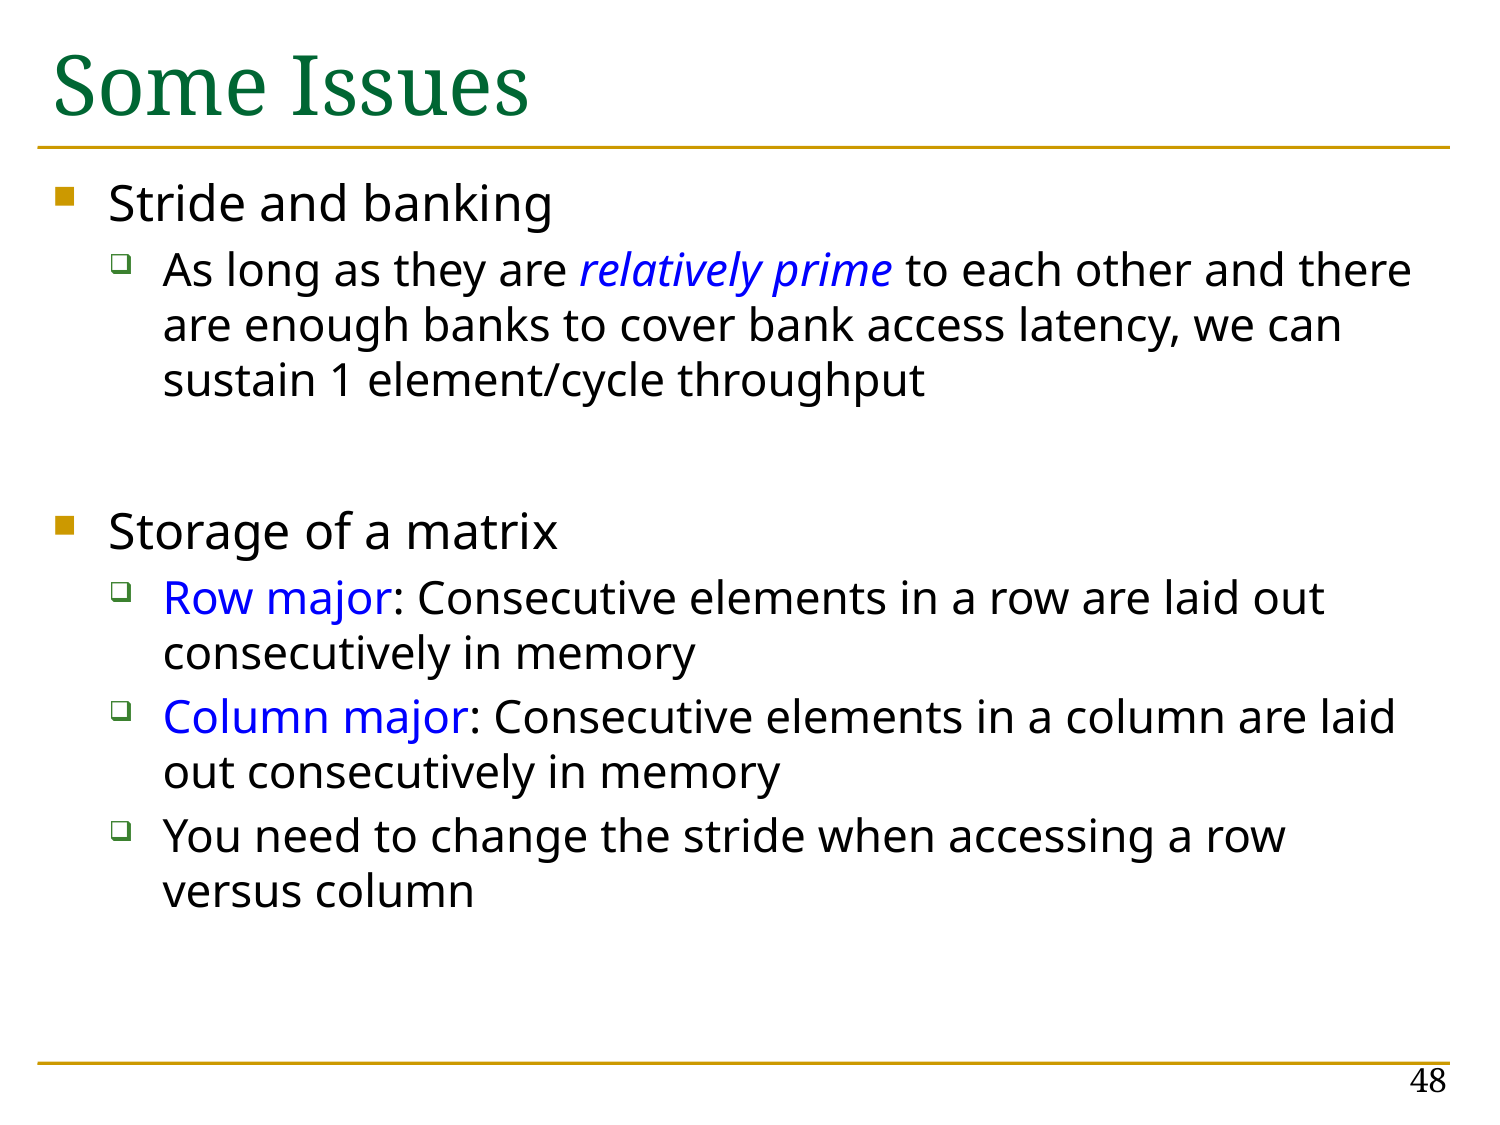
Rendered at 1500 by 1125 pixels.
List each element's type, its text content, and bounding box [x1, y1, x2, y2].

title Some Issues [37, 24, 1450, 163]
slide_number 48 [1111, 1036, 1462, 1112]
list Stride and banking As long as they are relatively prime to each other and there are enough banks to cover bank access latency, we can sustain 1 element/cycle throughput Storage of a matrix Row major: Consecutive elements in a row are laid out consecutively in memory Column major: Consecutive elements in a column are laid out consecutively in memory You need to change the stride when accessing a row versus column [37, 163, 1450, 1016]
